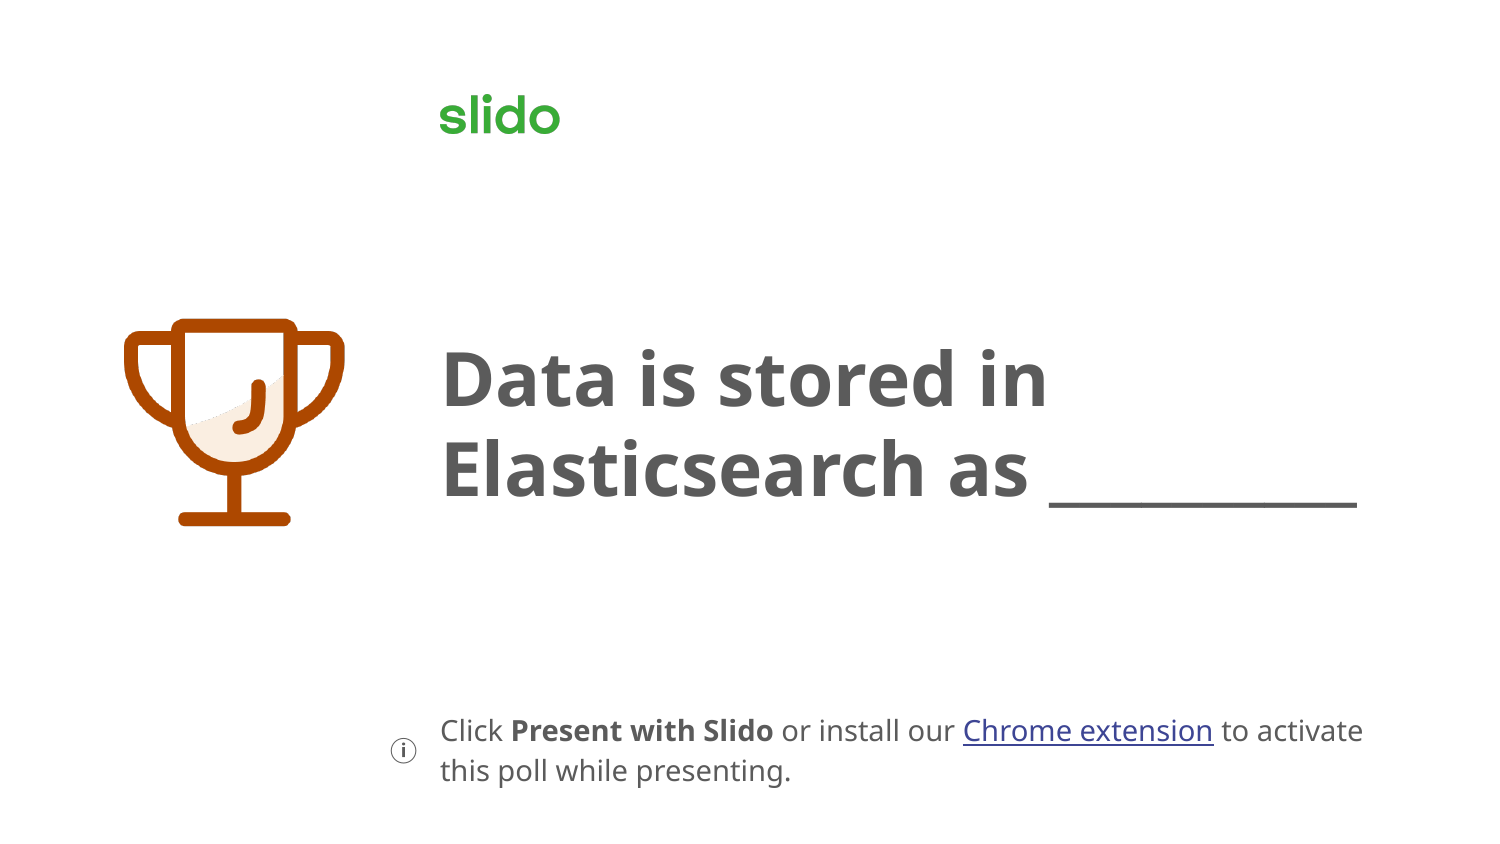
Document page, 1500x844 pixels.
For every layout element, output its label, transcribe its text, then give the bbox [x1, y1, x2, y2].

picture [428, 83, 573, 147]
text_box ⓘ [375, 718, 425, 782]
picture [83, 271, 384, 572]
text_box Click Present with Slido or install our Chrome extension to activate this poll while presenting. [425, 718, 1417, 782]
text_box Data is stored in Elasticsearch as __________ [425, 316, 1417, 528]
